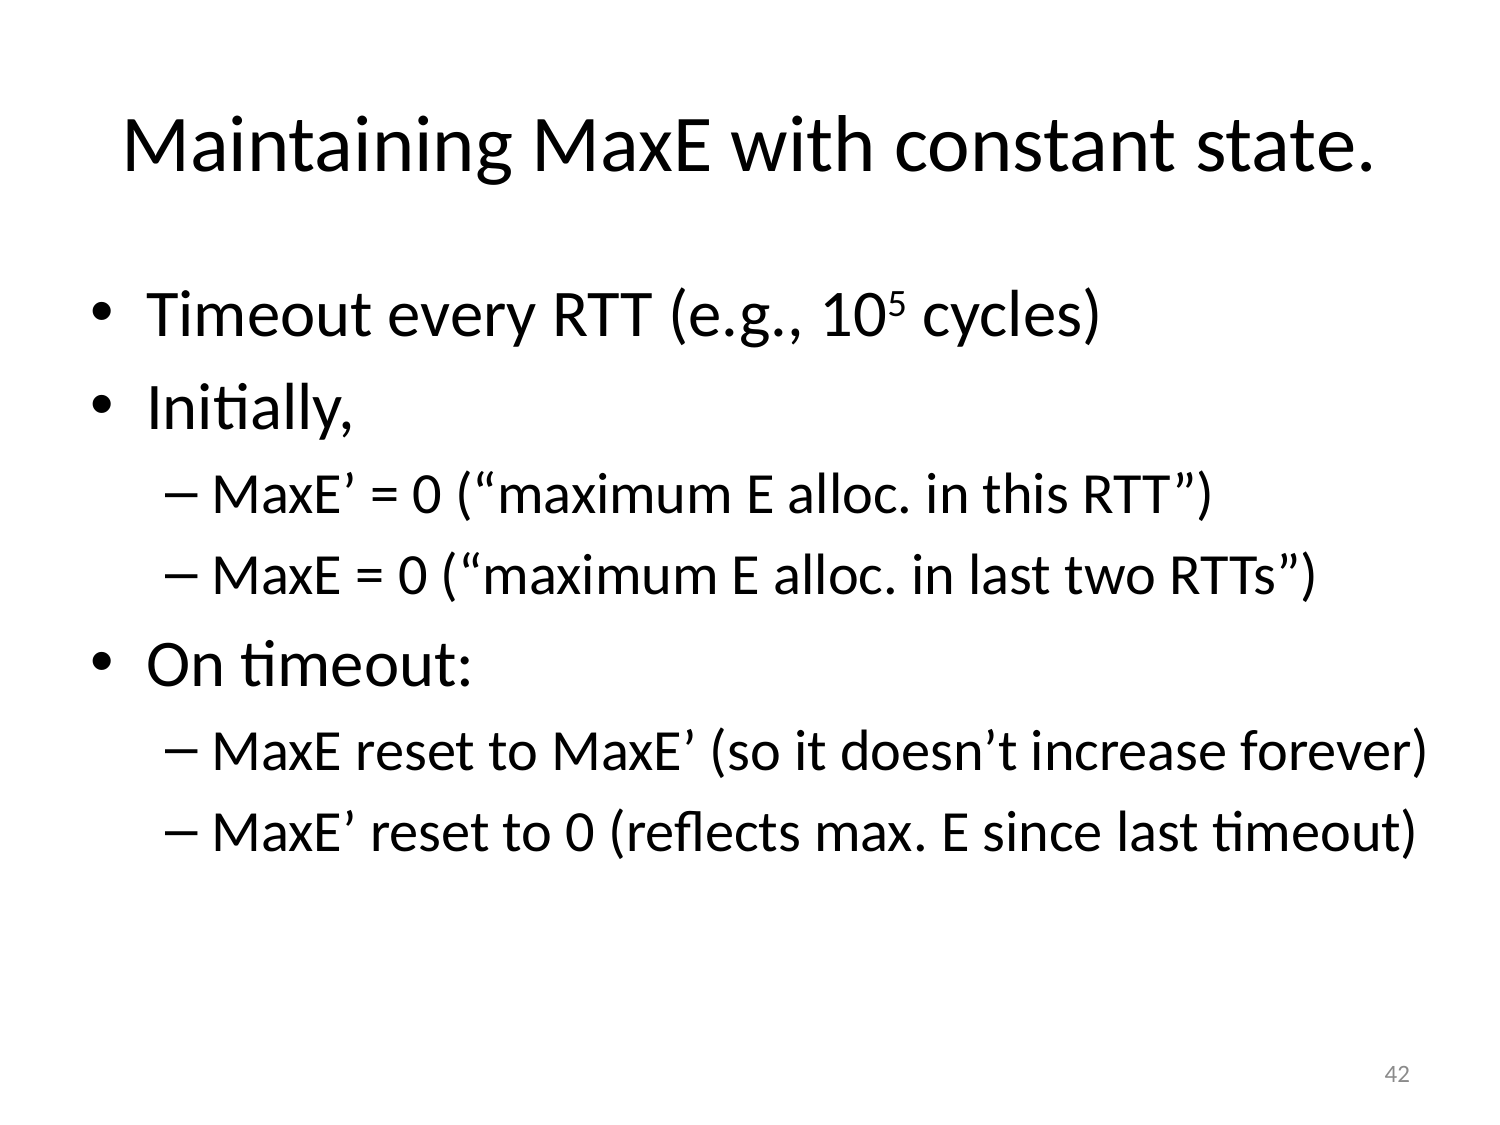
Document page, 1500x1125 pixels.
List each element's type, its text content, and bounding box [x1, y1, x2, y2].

slide_number 42 [1074, 1042, 1425, 1103]
title Maintaining MaxE with constant state. [75, 45, 1425, 233]
list Timeout every RTT (e.g., 105 cycles) Initially, MaxE’ = 0 (“maximum E alloc. in this RTT”) MaxE = 0 (“maximum E alloc. in last two RTTs”) On timeout: MaxE reset to MaxE’ (so it doesn’t increase forever) MaxE’ reset to 0 (reflects max. E since last timeout) [75, 262, 1477, 1005]
